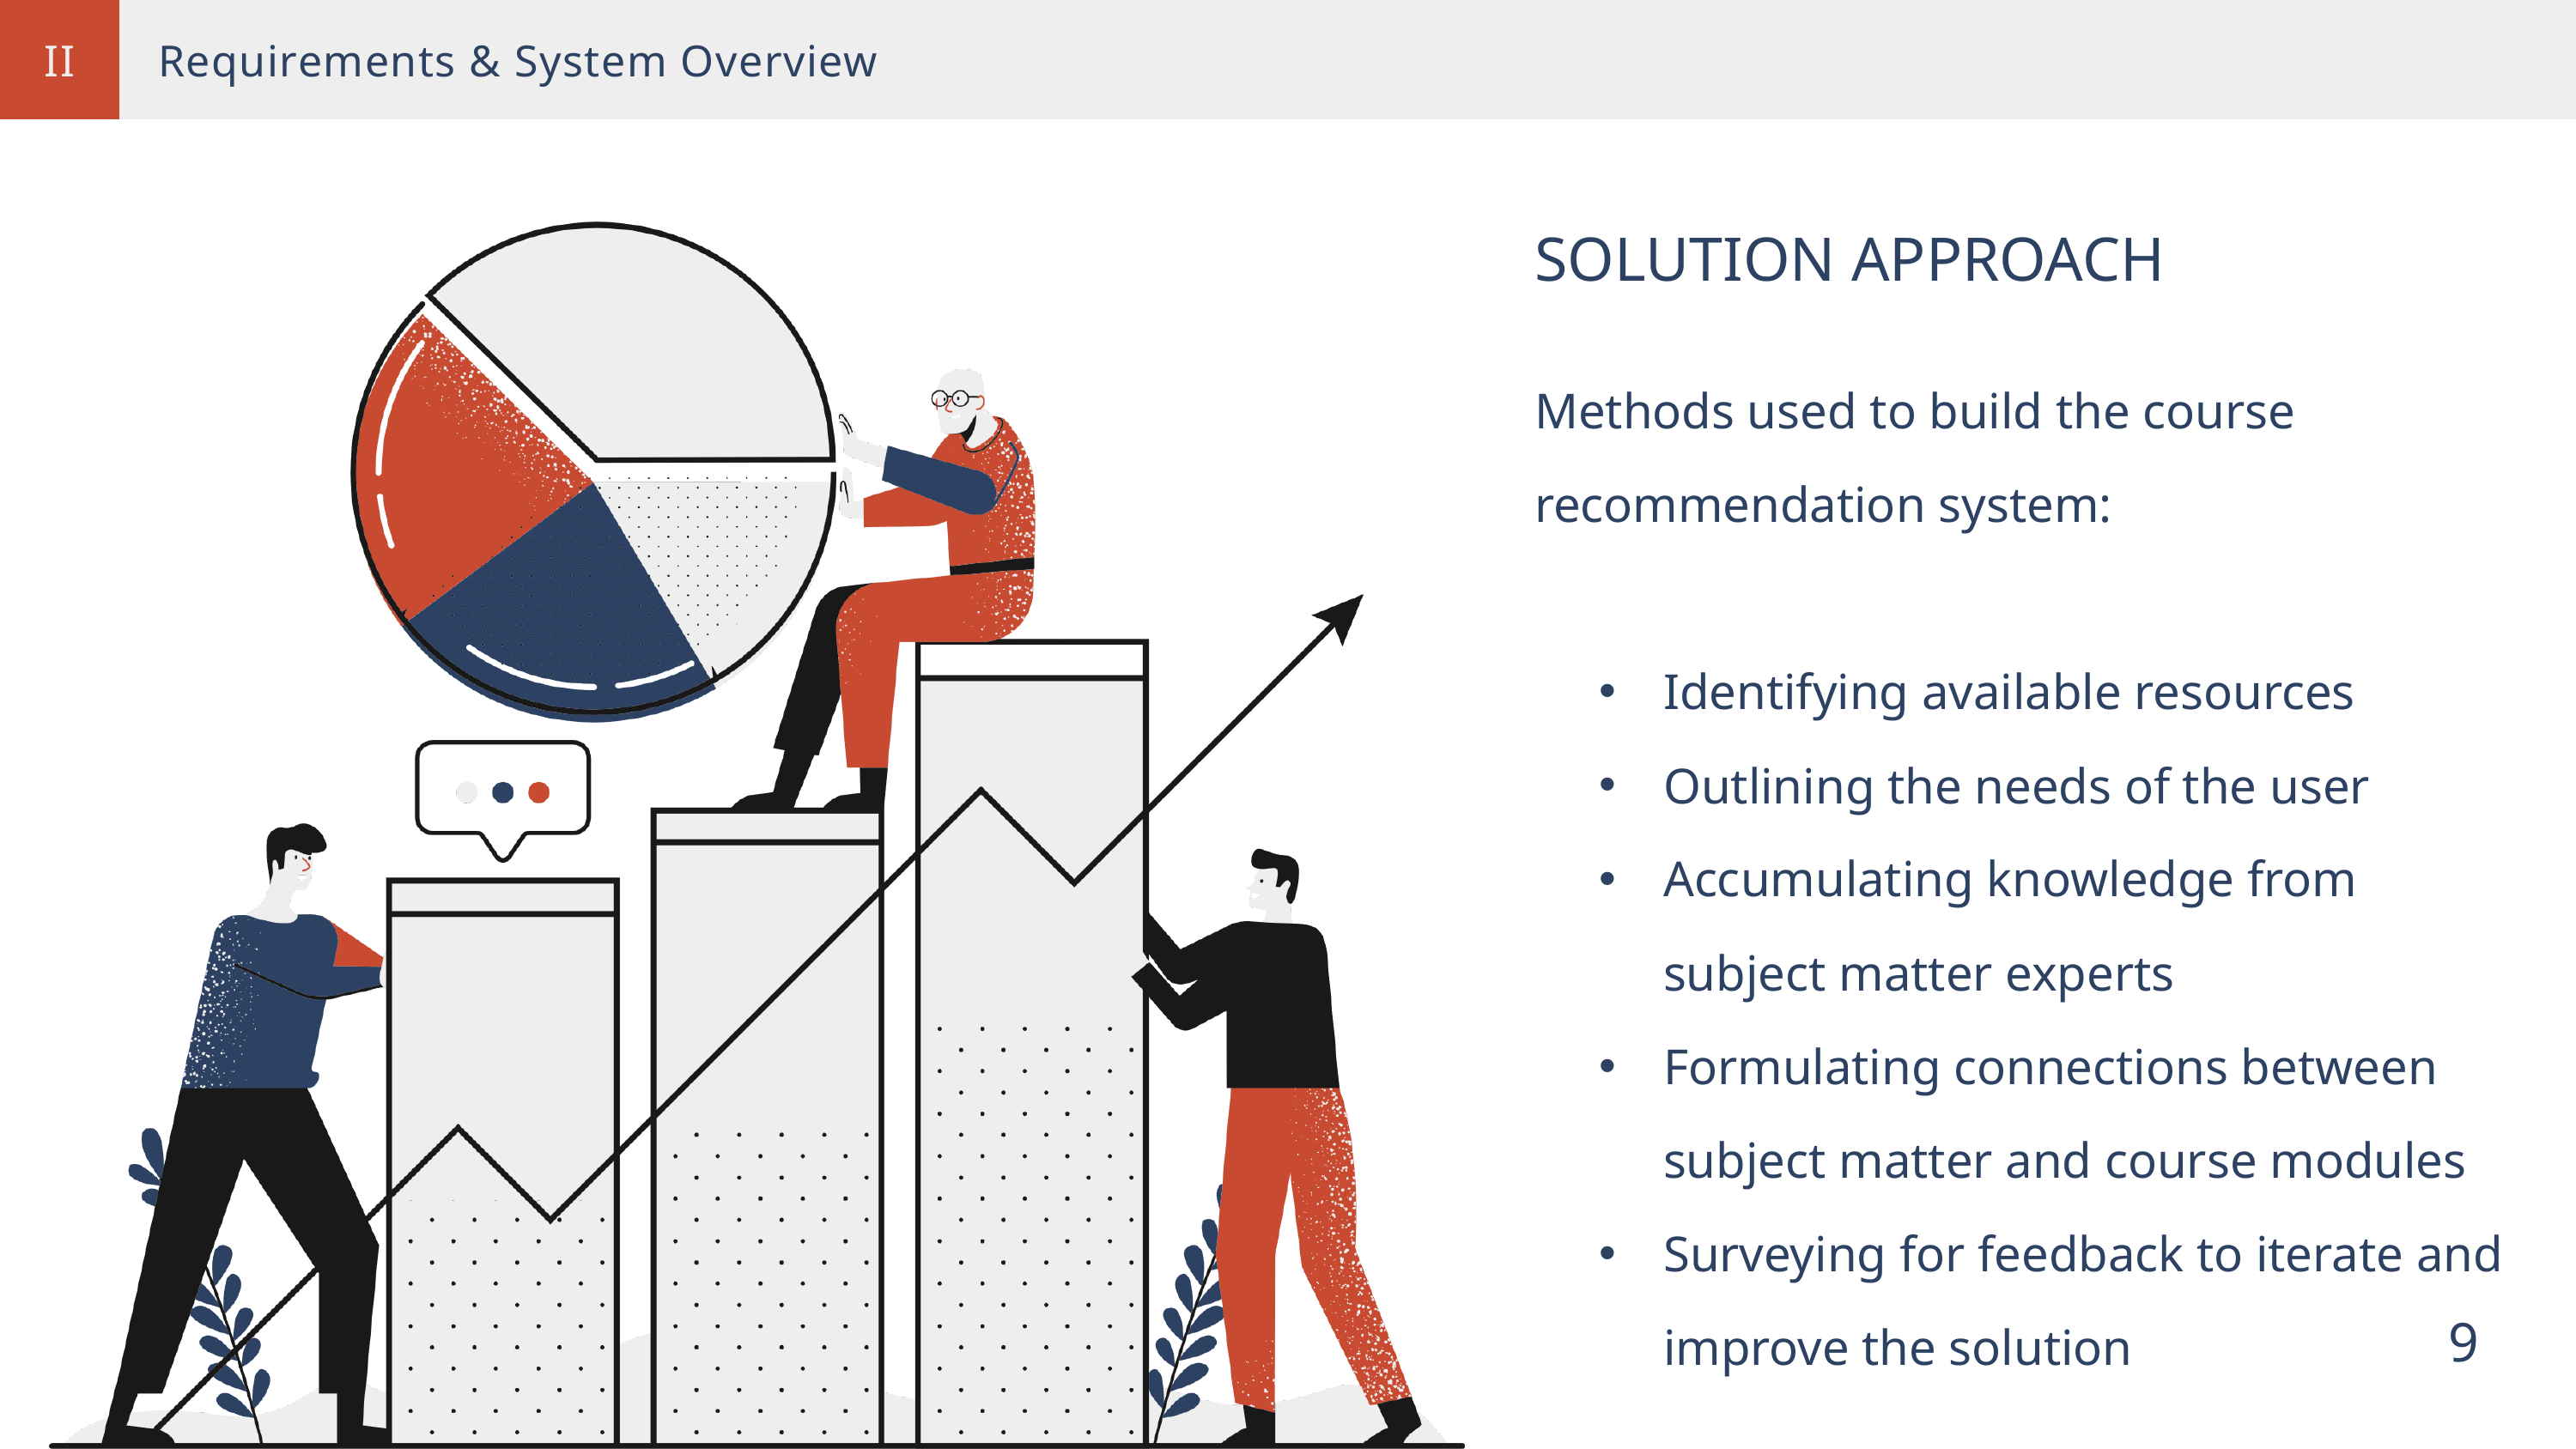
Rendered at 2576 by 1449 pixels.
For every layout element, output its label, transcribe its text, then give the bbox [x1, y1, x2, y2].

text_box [0, 0, 120, 120]
text_box Methods used to build the course recommendation system: Identifying available resources Outlining the needs of the user Accumulating knowledge from subject matter experts Formulating connections between subject matter and course modules Surveying for feedback to iterate and improve the solution [1534, 344, 2527, 1449]
text_box 9 [2383, 1286, 2480, 1373]
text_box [120, 0, 2576, 120]
picture [49, 221, 1465, 1449]
text_box SOLUTION APPROACH [1534, 196, 2384, 293]
